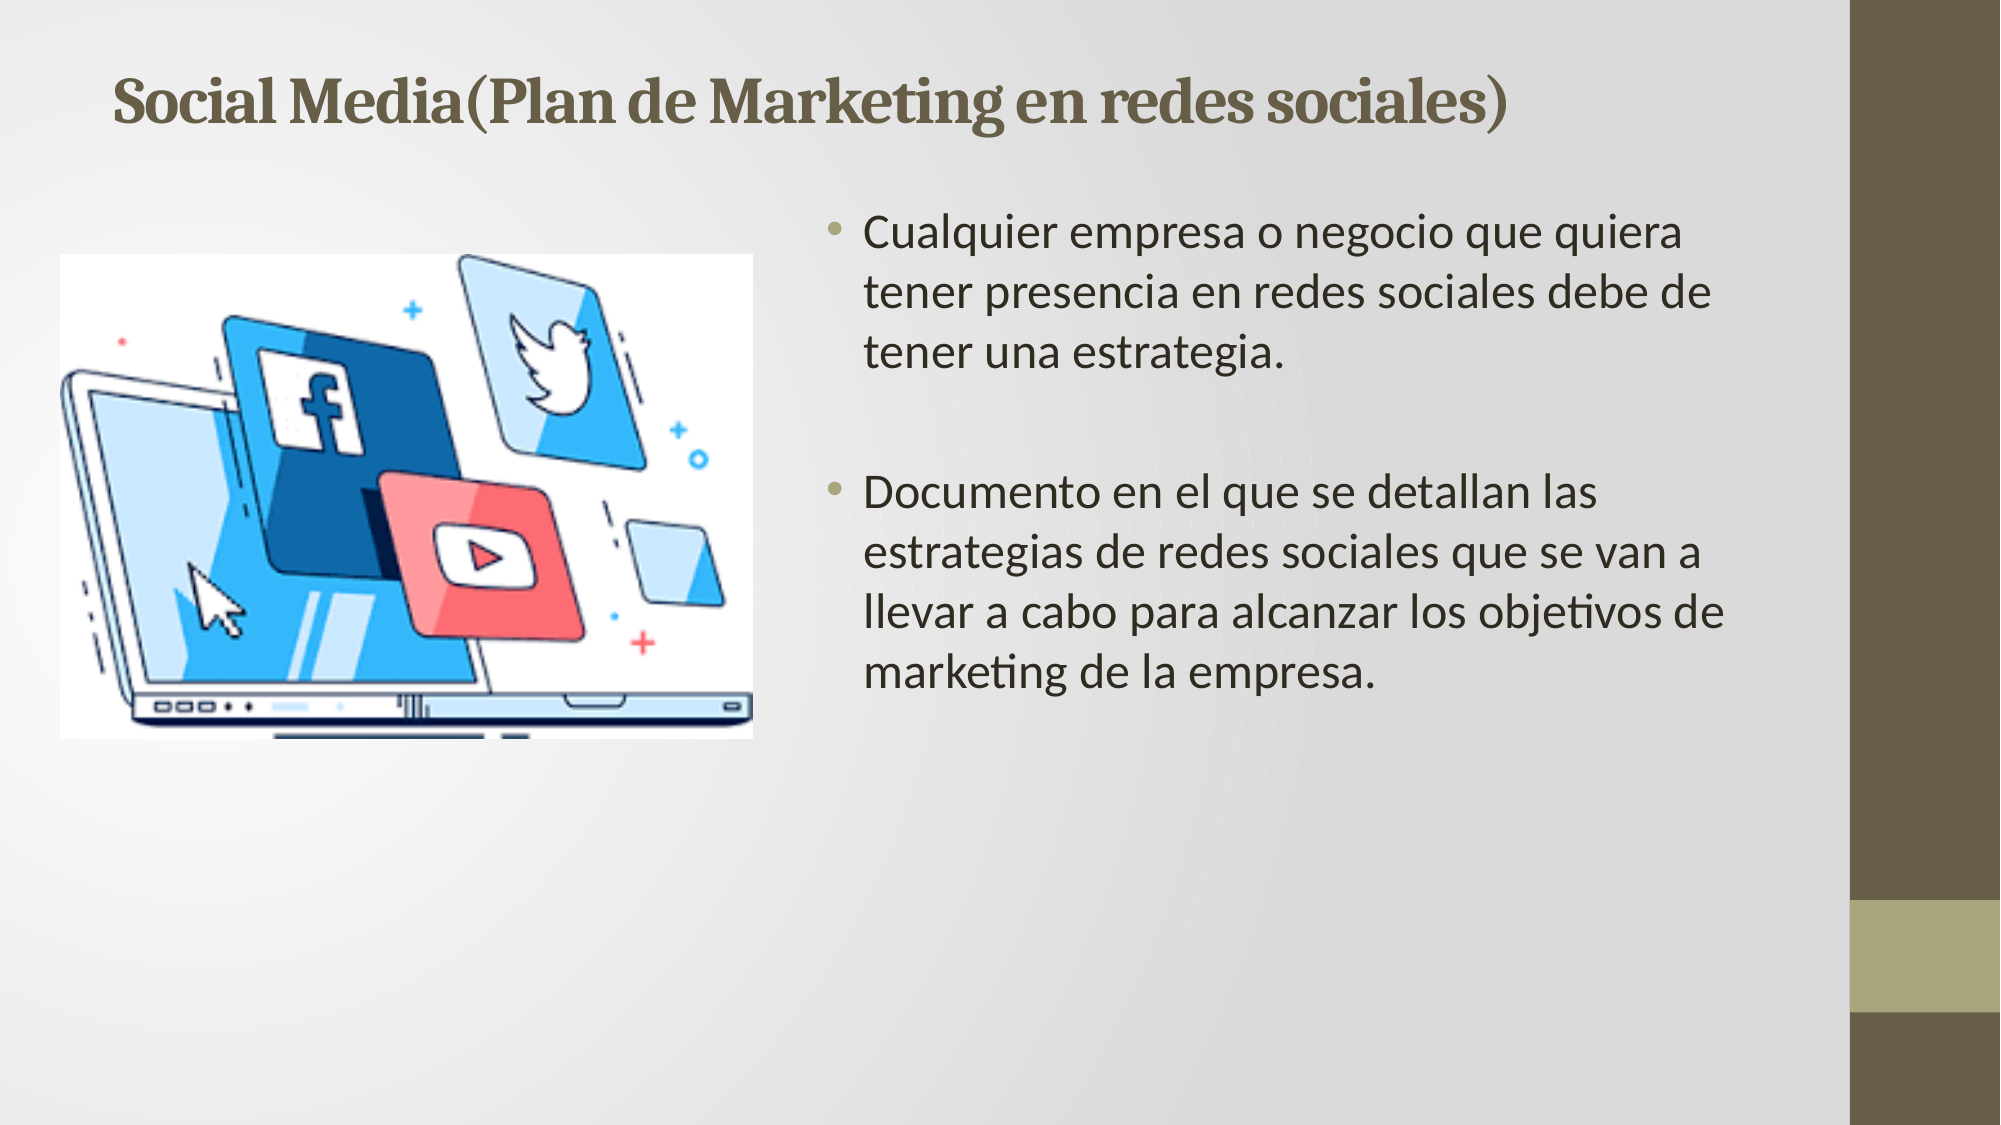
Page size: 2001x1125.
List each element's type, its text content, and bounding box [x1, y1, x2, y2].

title Social Media(Plan de Marketing en redes sociales) [99, 3, 1767, 191]
picture [59, 254, 754, 740]
list Cualquier empresa o negocio que quiera tener presencia en redes sociales debe de tener una estrategia. Documento en el que se detallan las estrategias de redes sociales que se van a llevar a cabo para alcanzar los objetivos de marketing de la empresa. [792, 190, 1767, 979]
